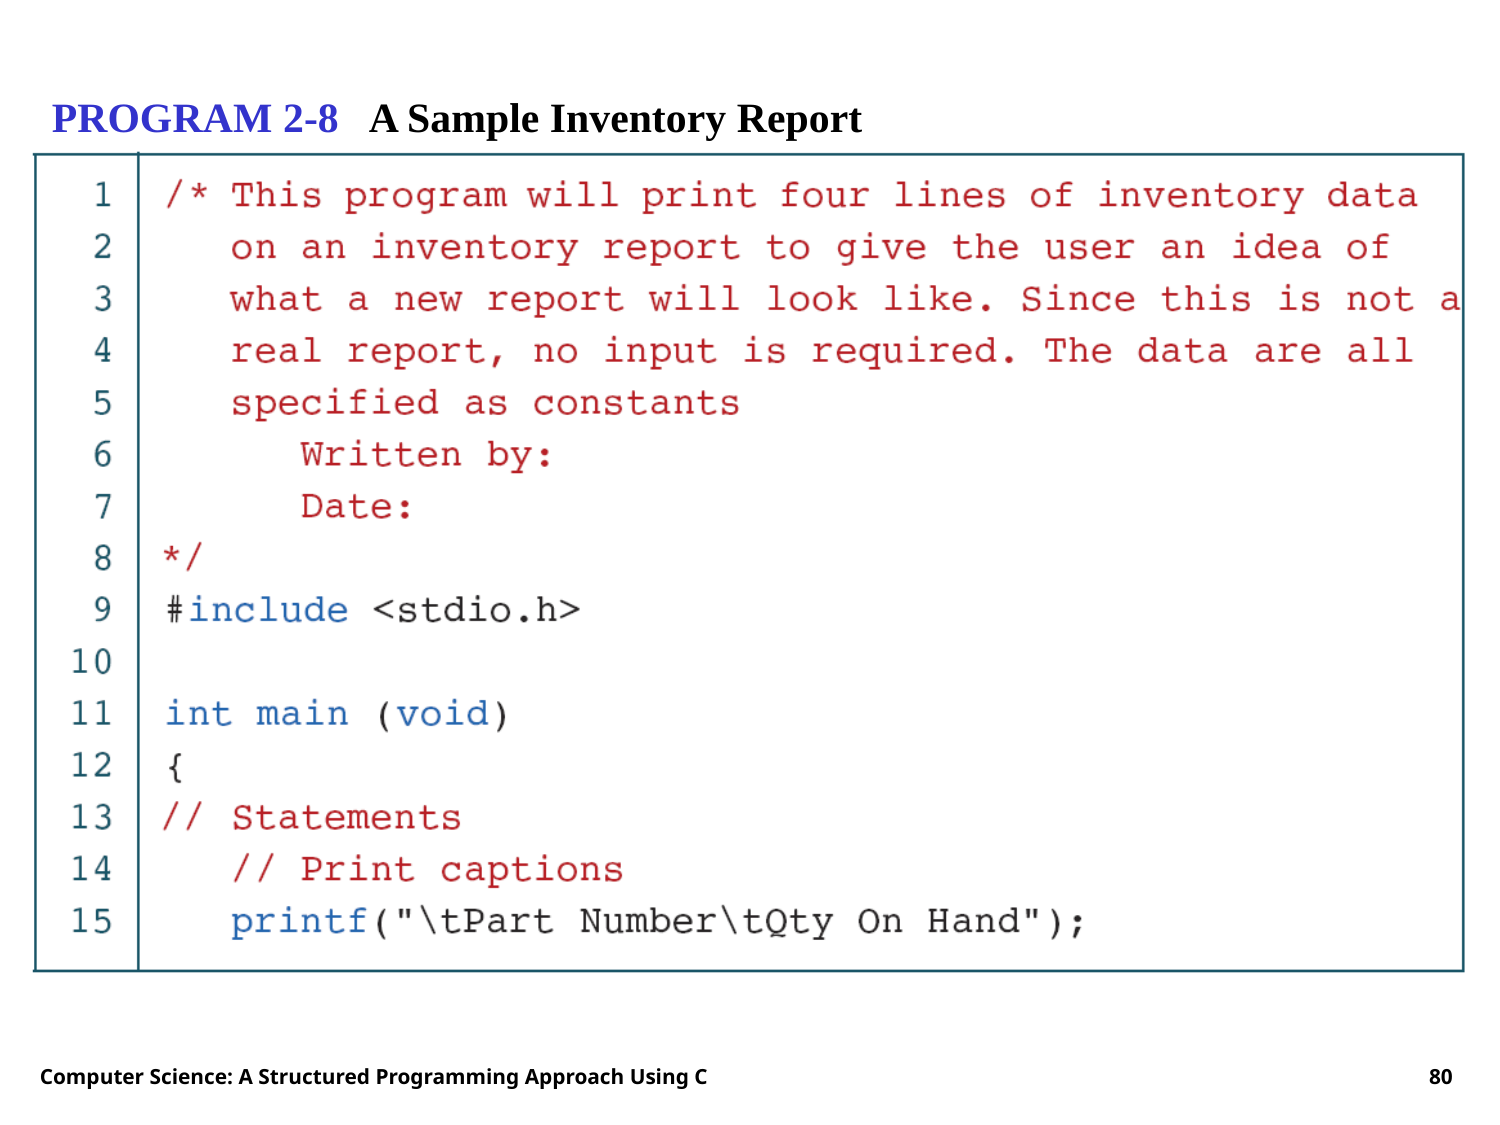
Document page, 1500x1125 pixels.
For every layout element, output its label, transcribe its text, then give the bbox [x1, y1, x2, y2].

footer Computer Science: A Structured Programming Approach Using C [24, 1023, 876, 1100]
slide_number 80 [1154, 1023, 1468, 1100]
picture [24, 148, 1476, 976]
text_box A Sample Inventory Report [353, 83, 878, 147]
text_box PROGRAM 2-8 [37, 83, 353, 147]
